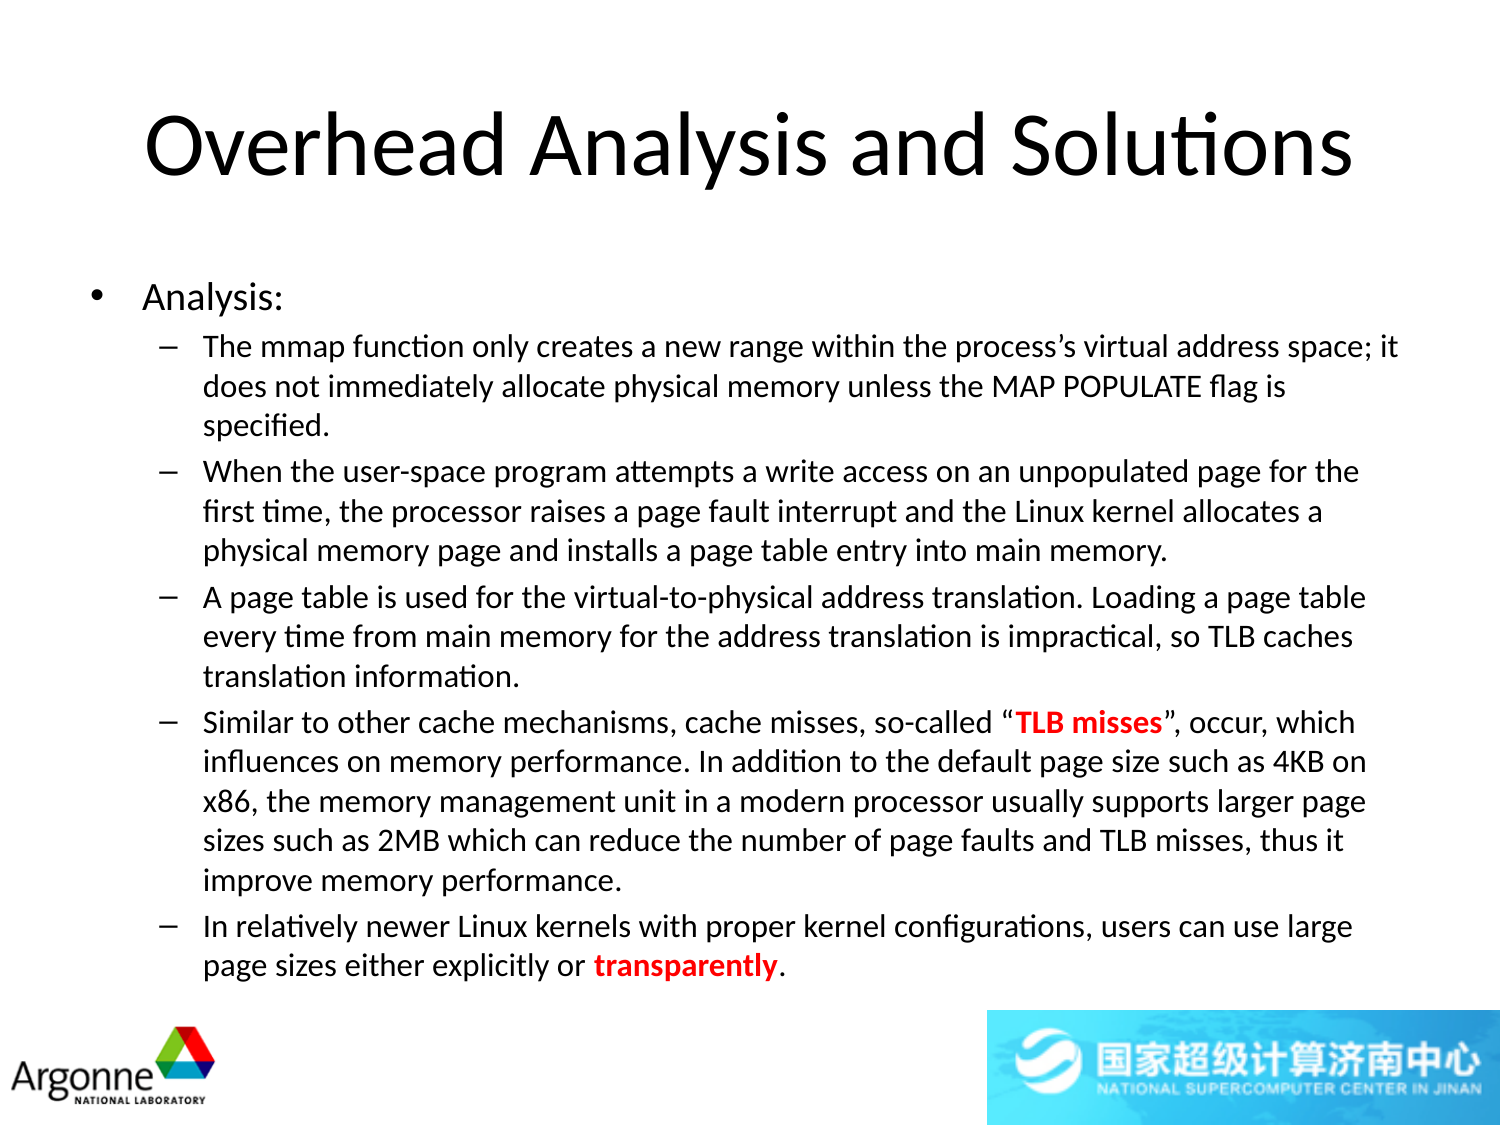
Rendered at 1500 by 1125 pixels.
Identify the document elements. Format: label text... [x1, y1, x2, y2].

title Overhead Analysis and Solutions [75, 45, 1425, 233]
picture [987, 1010, 1500, 1125]
picture [0, 1011, 238, 1124]
list Analysis: The mmap function only creates a new range within the process’s virtual address space; it does not immediately allocate physical memory unless the MAP POPULATE flag is specified. When the user-space program attempts a write access on an unpopulated page for the first time, the processor raises a page fault interrupt and the Linux kernel allocates a physical memory page and installs a page table entry into main memory. A page table is used for the virtual-to-physical address translation. Loading a page table every time from main memory for the address translation is impractical, so TLB caches translation information. Similar to other cache mechanisms, cache misses, so-called “TLB misses”, occur, which influences on memory performance. In addition to the default page size such as 4KB on x86, the memory management unit in a modern processor usually supports larger page sizes such as 2MB which can reduce the number of page faults and TLB misses, thus it improve memory performance. In relatively newer Linux kernels with proper kernel configurations, users can use large page sizes either explicitly or transparently. [75, 262, 1425, 1005]
